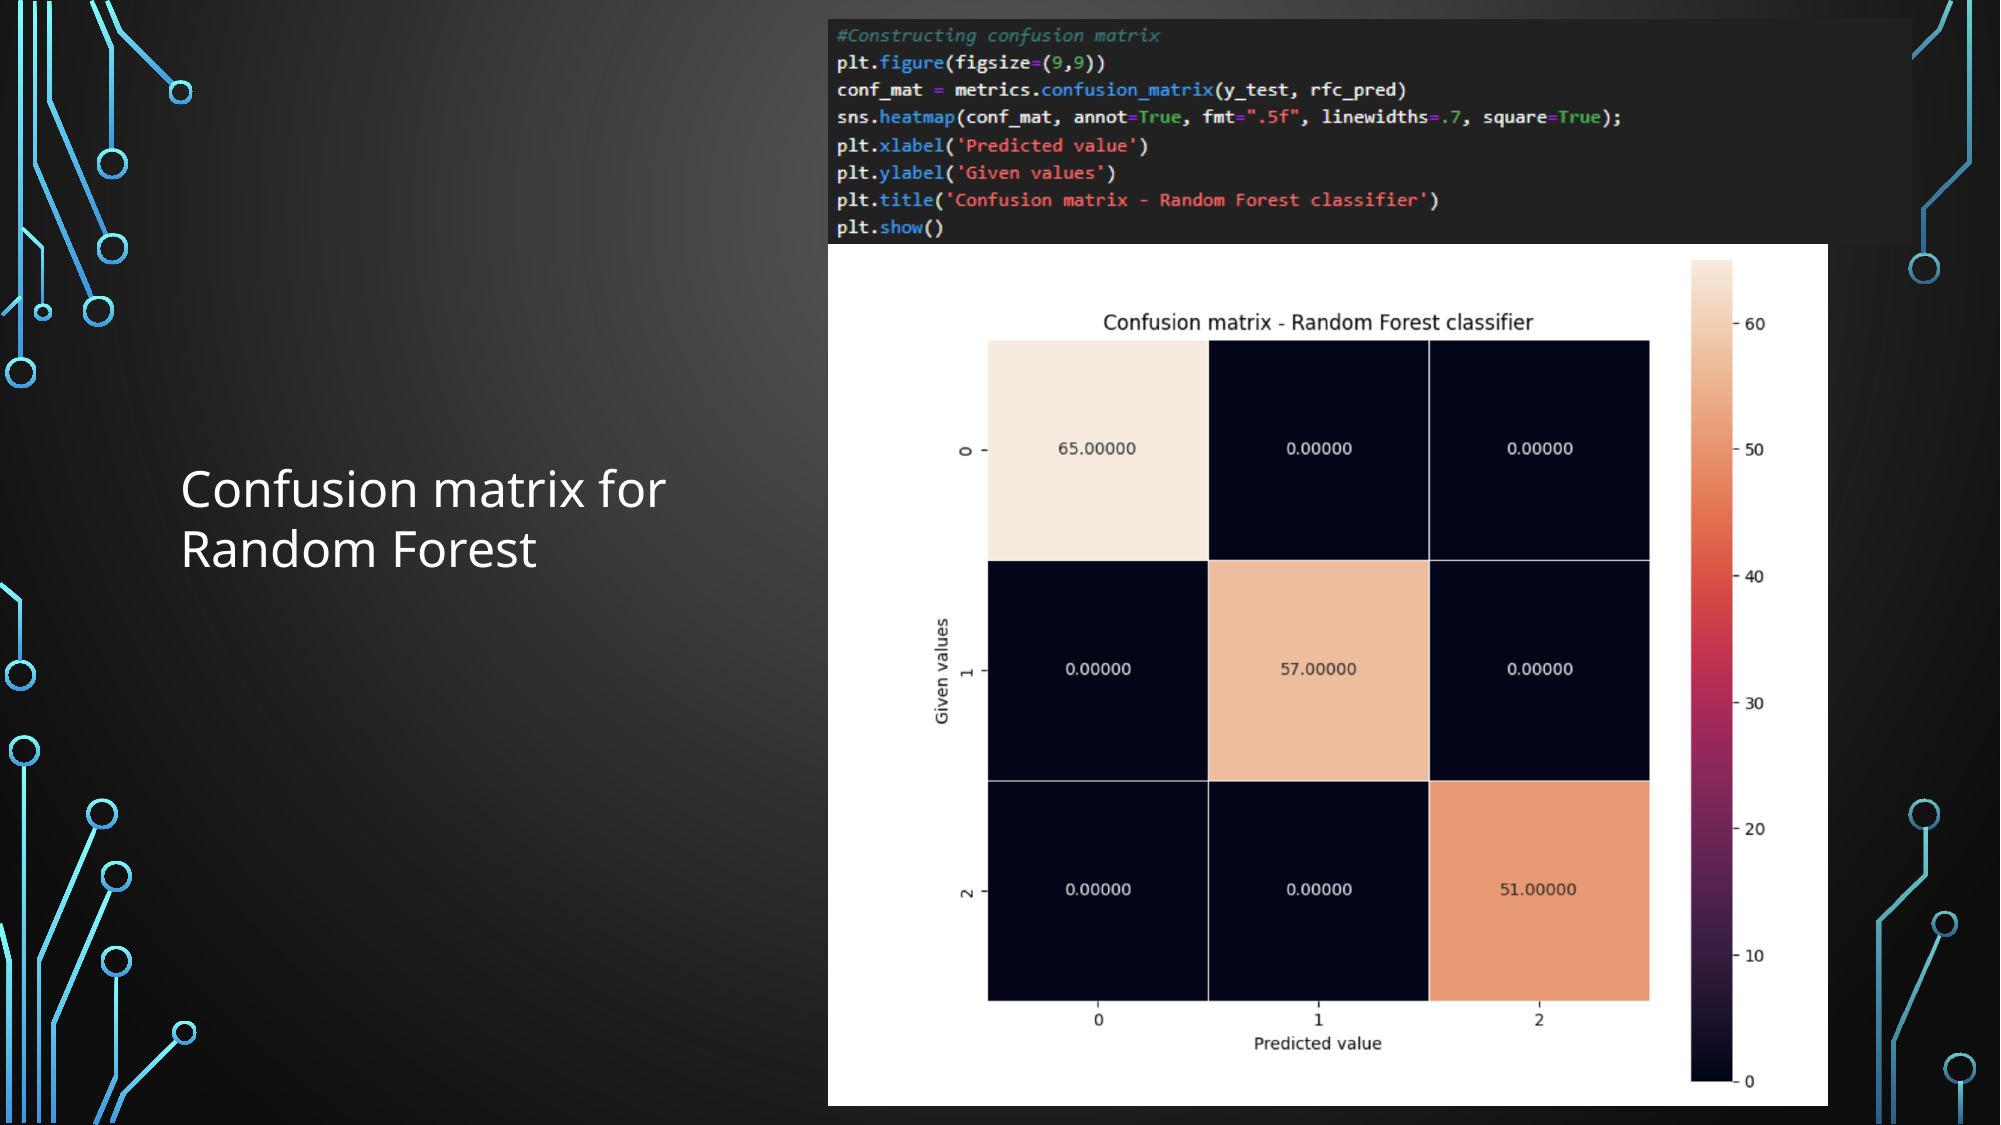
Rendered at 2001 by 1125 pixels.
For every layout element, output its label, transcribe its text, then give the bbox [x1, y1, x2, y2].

text_box [100, 426, 674, 658]
text_box Confusion matrix for Random Forest [166, 449, 709, 585]
picture [827, 18, 1913, 1107]
